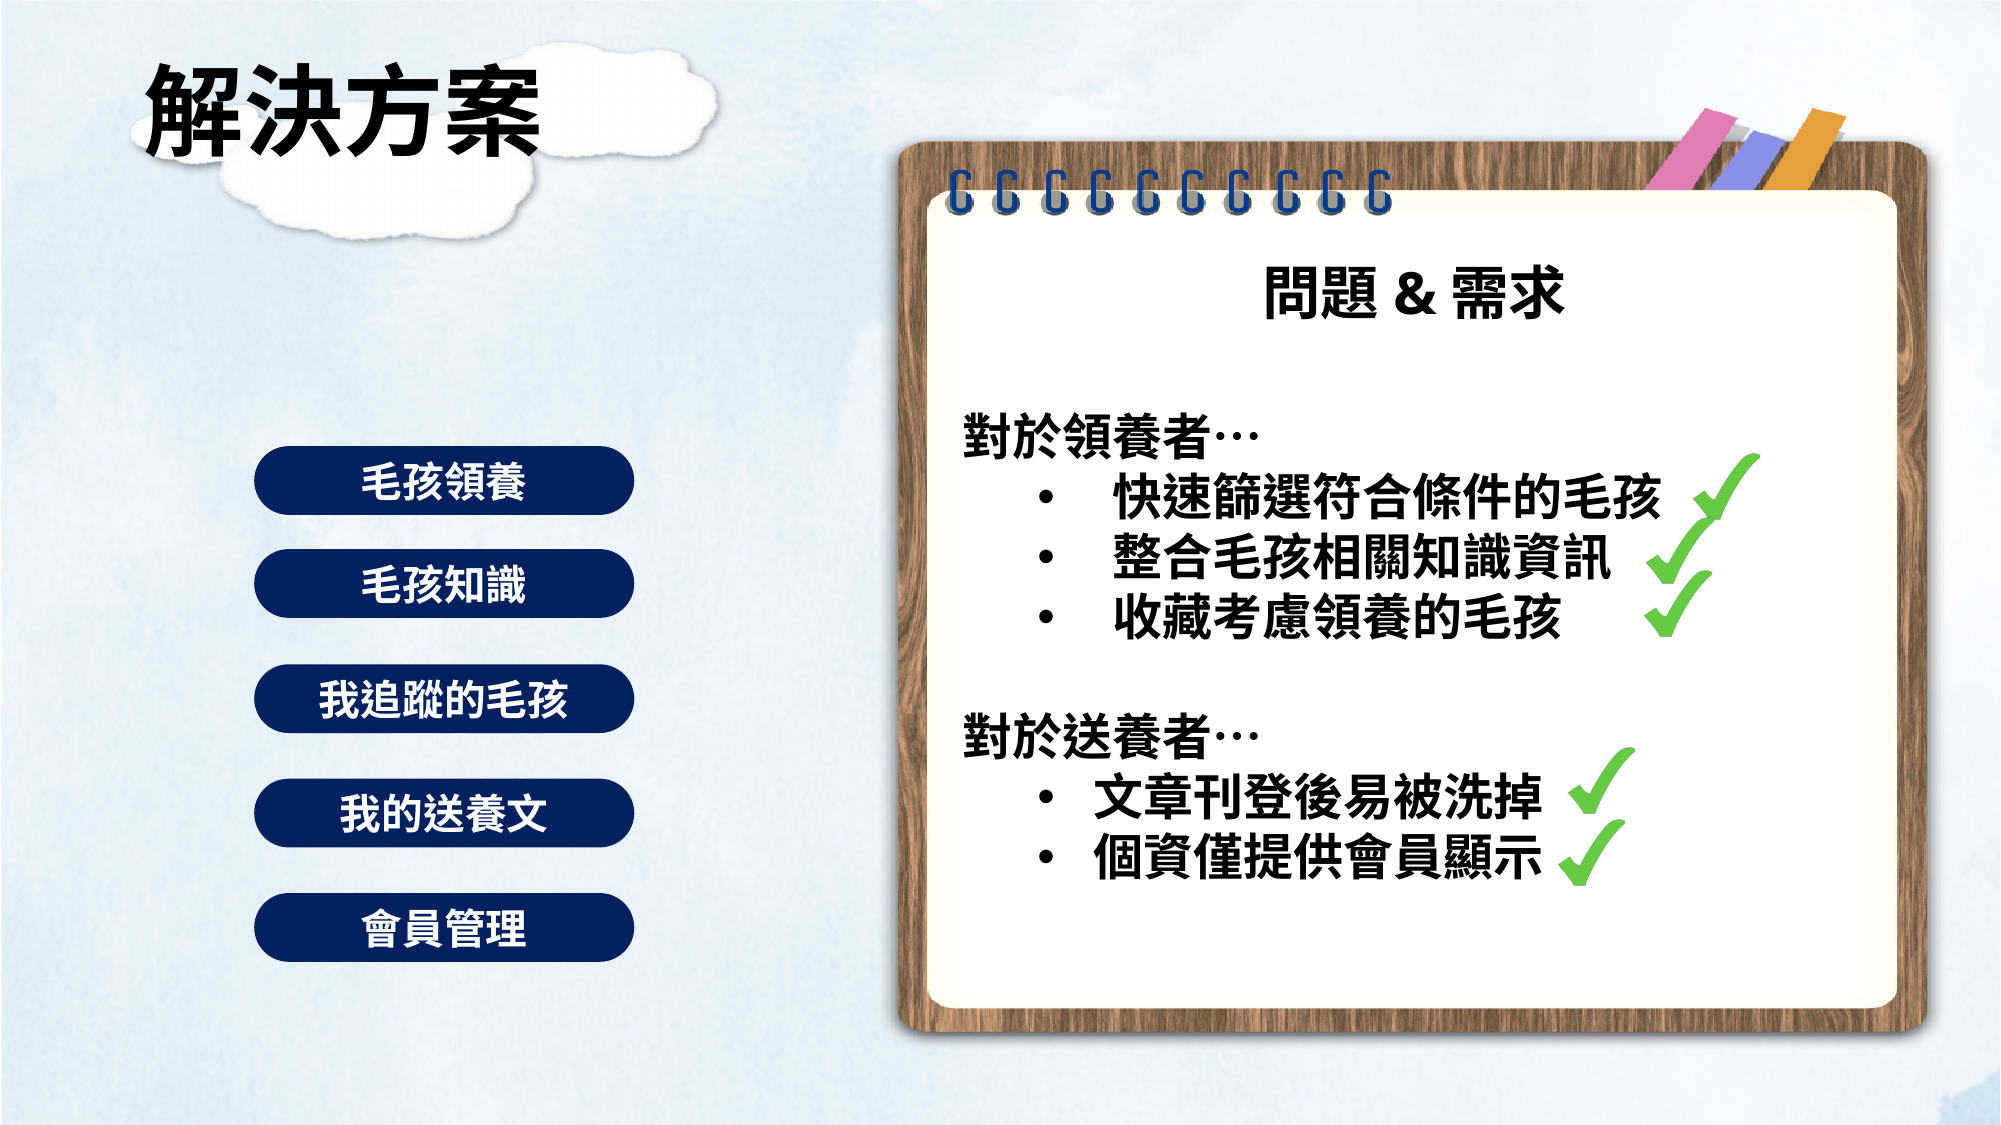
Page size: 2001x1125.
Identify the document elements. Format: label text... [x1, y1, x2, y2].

text_box 我追蹤的毛孩 [254, 664, 635, 734]
picture [3, 1, 1999, 1125]
text_box 解決方案 [128, 41, 2000, 177]
text_box 我的送養文 [254, 778, 635, 848]
text_box 會員管理 [254, 893, 635, 962]
text_box 毛孩知識 [254, 549, 635, 618]
text_box 毛孩領養 [254, 446, 635, 515]
